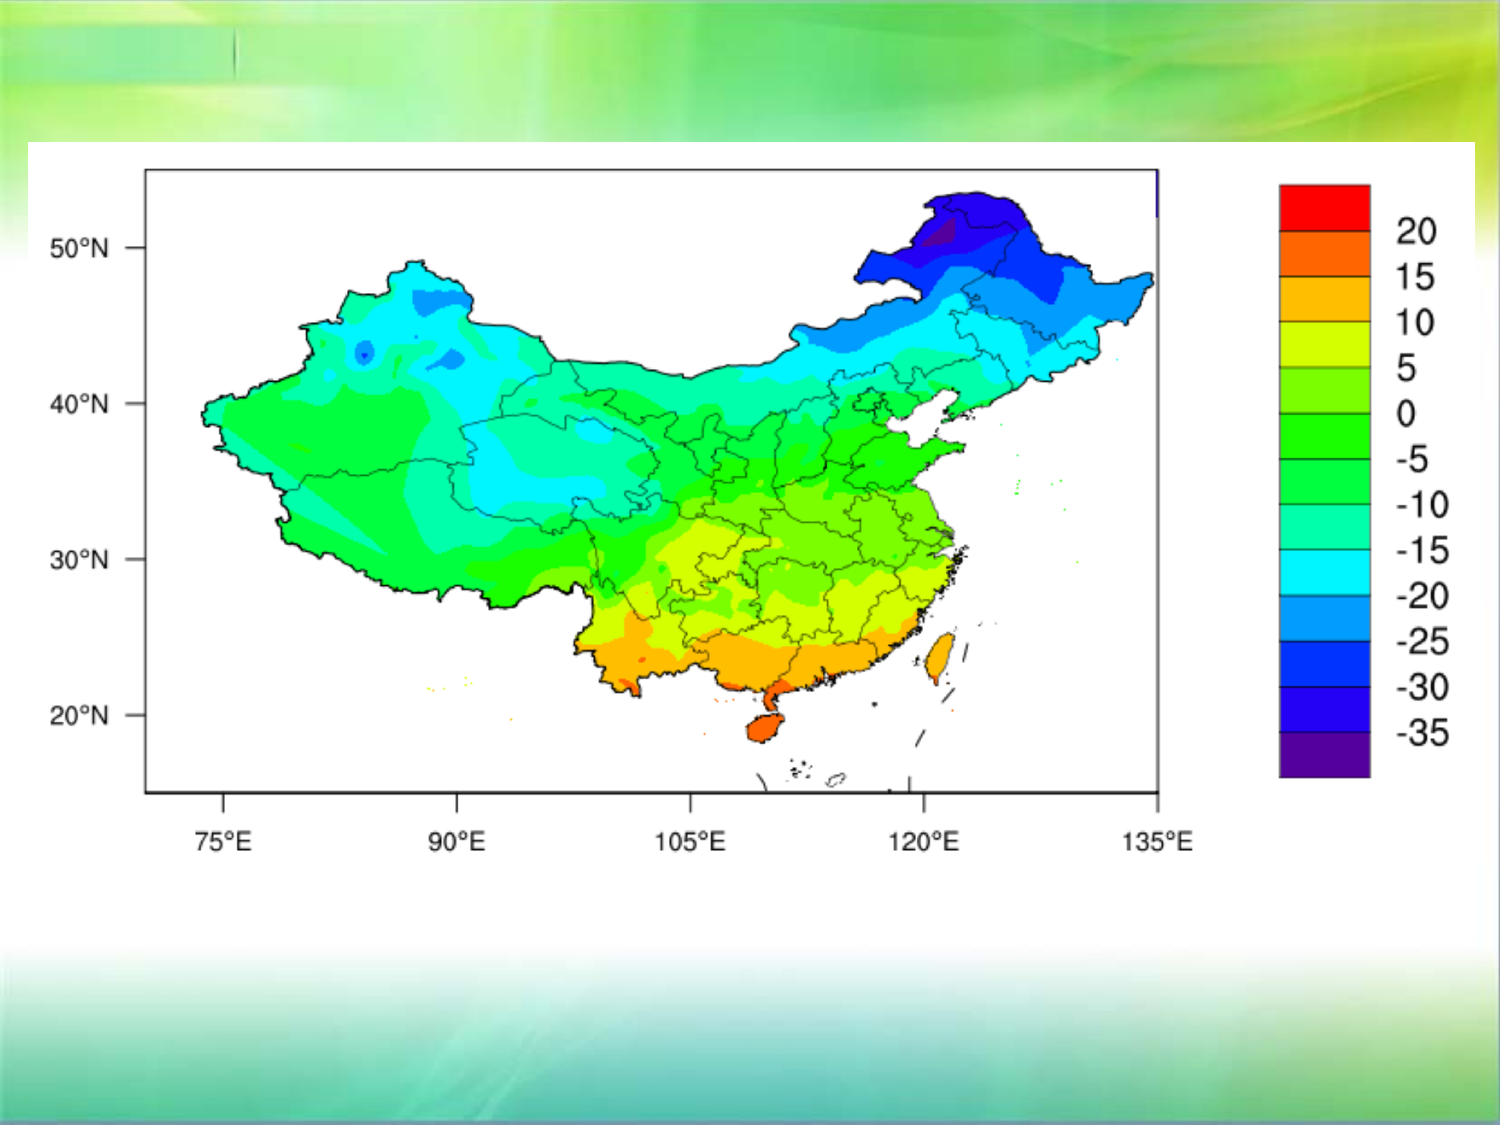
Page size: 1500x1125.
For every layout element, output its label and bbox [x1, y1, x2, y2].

picture [0, 0, 1500, 1125]
list [28, 141, 1475, 877]
